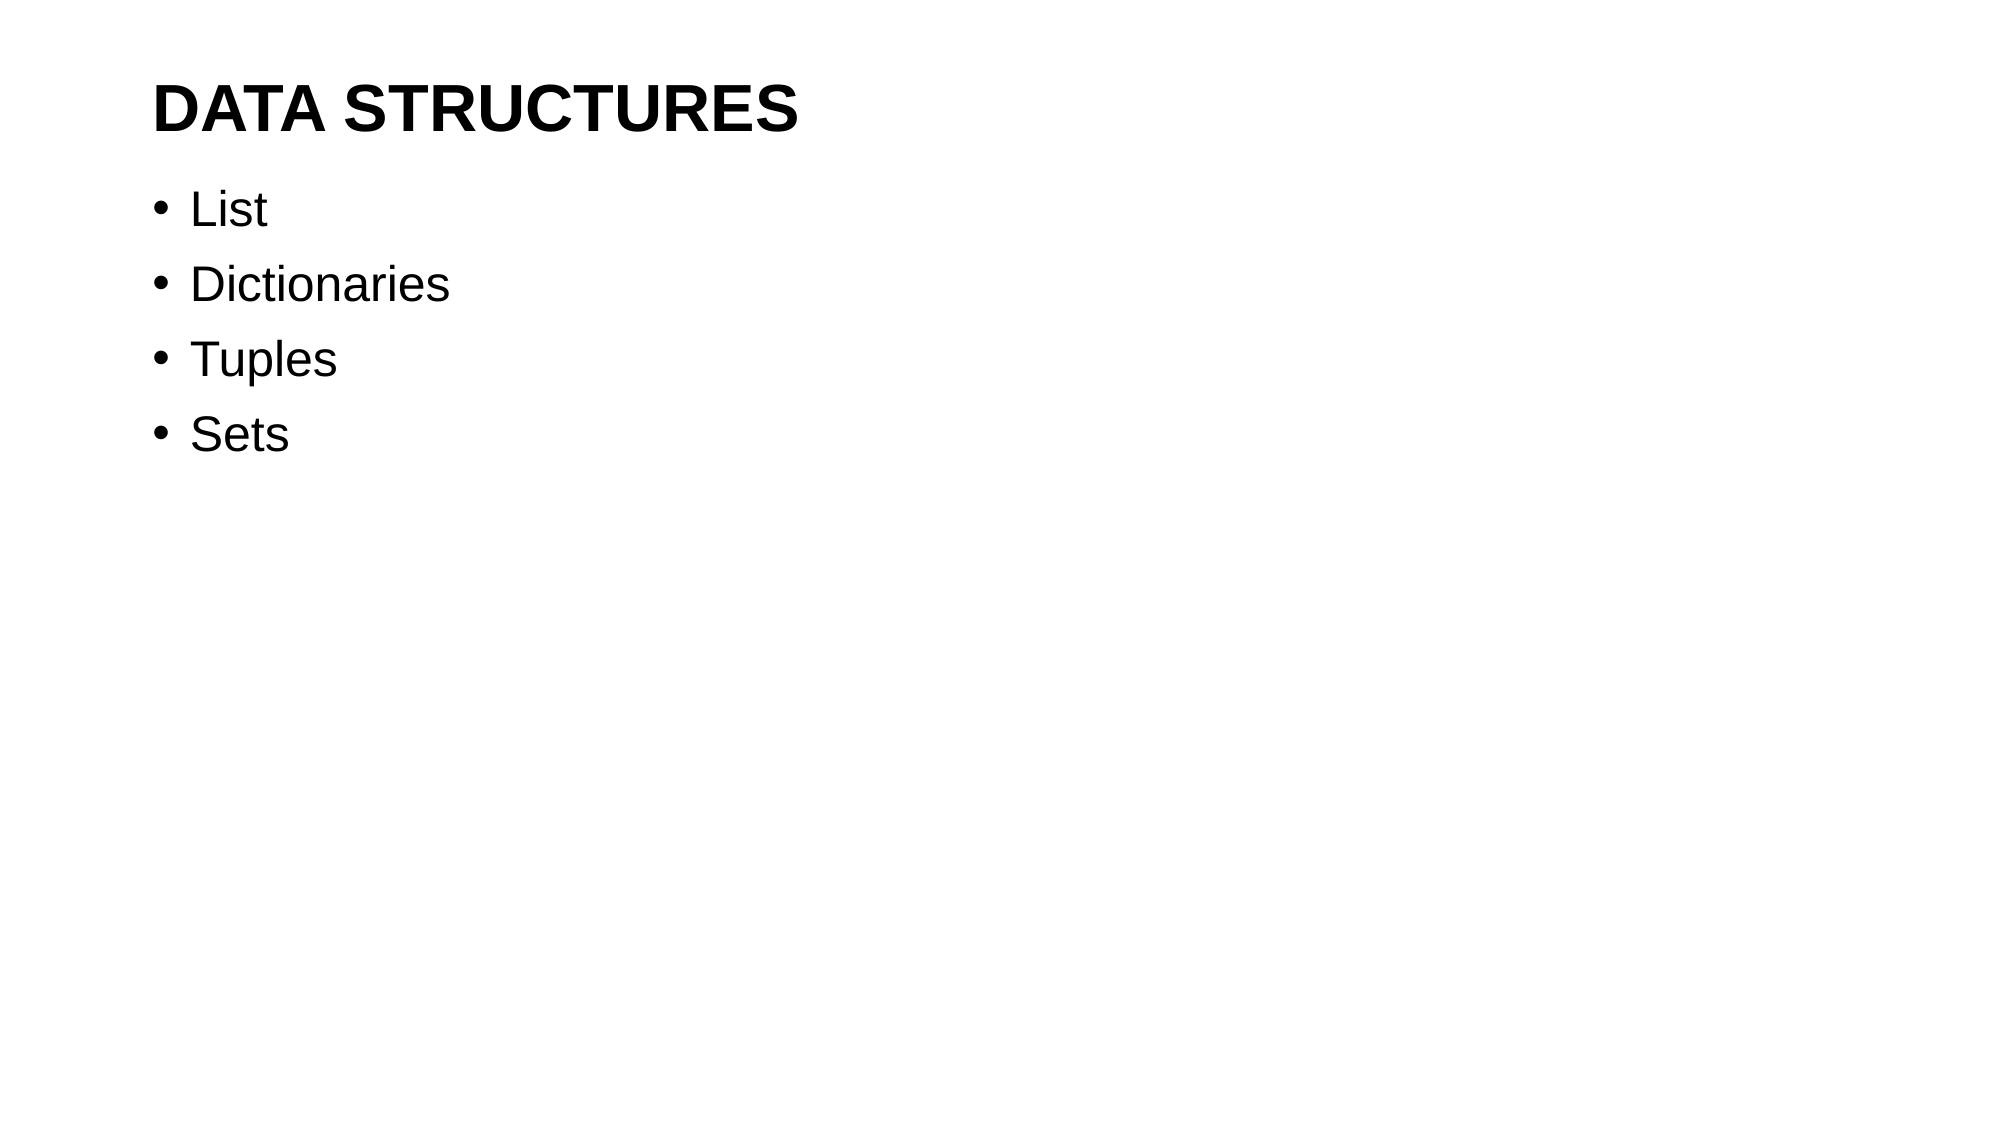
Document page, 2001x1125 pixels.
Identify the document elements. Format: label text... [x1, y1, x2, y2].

list List Dictionaries Tuples Sets [137, 176, 1863, 1014]
title DATA STRUCTURES [137, 59, 1863, 161]
